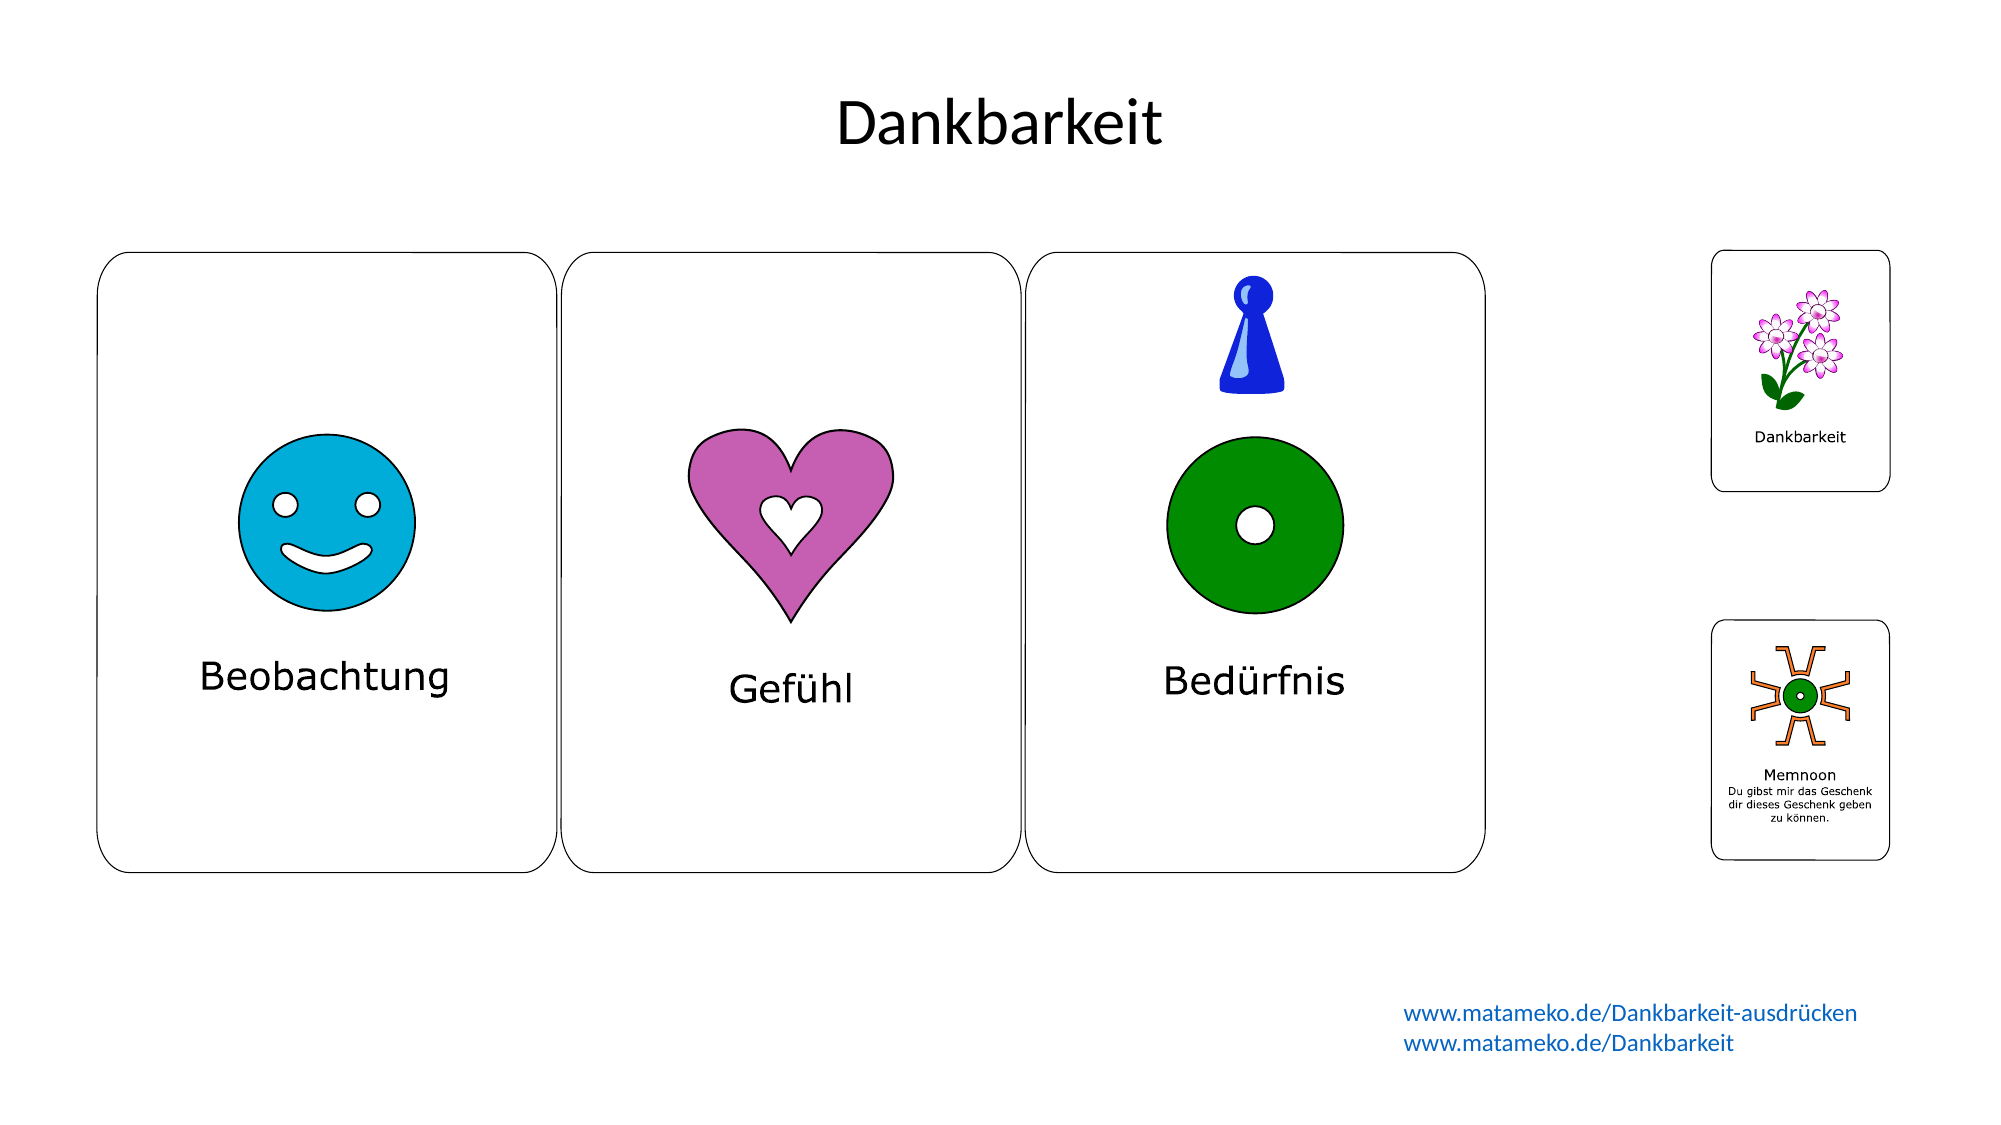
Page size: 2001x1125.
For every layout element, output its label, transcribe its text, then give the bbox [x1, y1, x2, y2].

text_box www.matameko.de/Dankbarkeit-ausdrücken www.matameko.de/Dankbarkeit [1388, 989, 1874, 1065]
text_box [1711, 250, 1891, 492]
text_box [96, 252, 1486, 873]
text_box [1219, 275, 1285, 394]
text_box Dankbarkeit [821, 70, 1179, 166]
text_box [1711, 619, 1890, 861]
